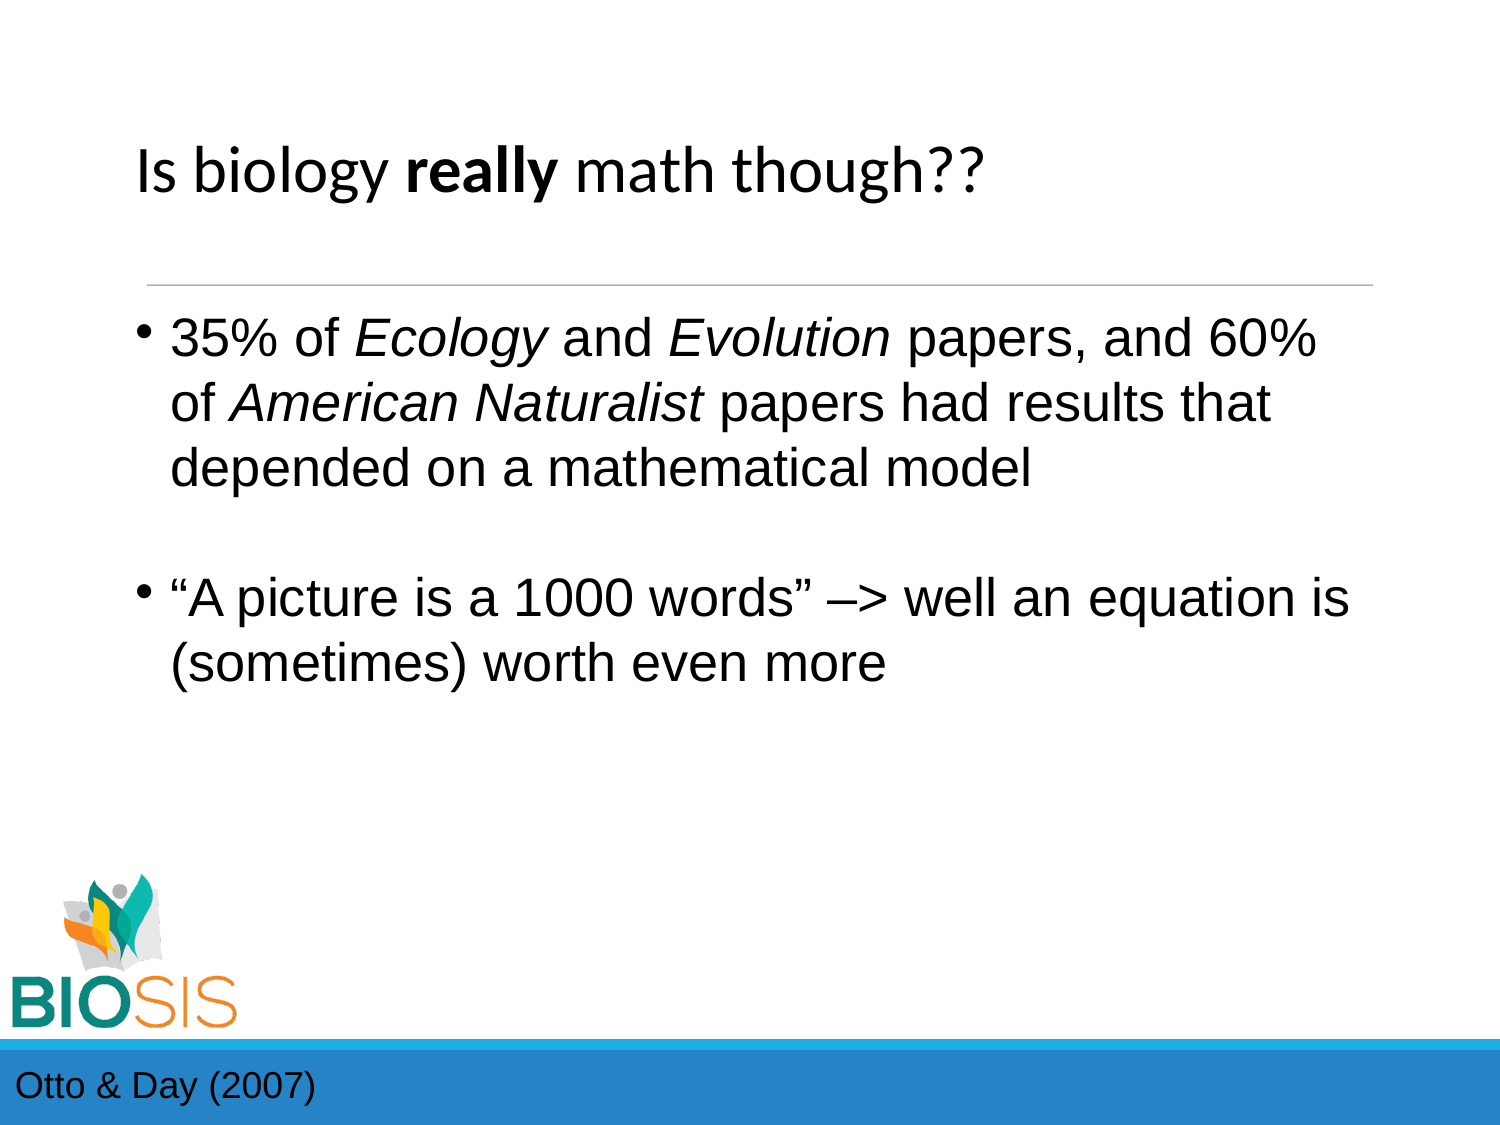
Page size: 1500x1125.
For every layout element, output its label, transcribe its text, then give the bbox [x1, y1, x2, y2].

text_box Is biology really math though?? [135, 46, 1373, 285]
text_box Otto & Day (2007) [0, 1053, 332, 1110]
picture [7, 870, 241, 1028]
text_box 35% of Ecology and Evolution papers, and 60% of American Naturalist papers had results that depended on a mathematical model “A picture is a 1000 words” –> well an equation is (sometimes) worth even more [135, 302, 1373, 963]
